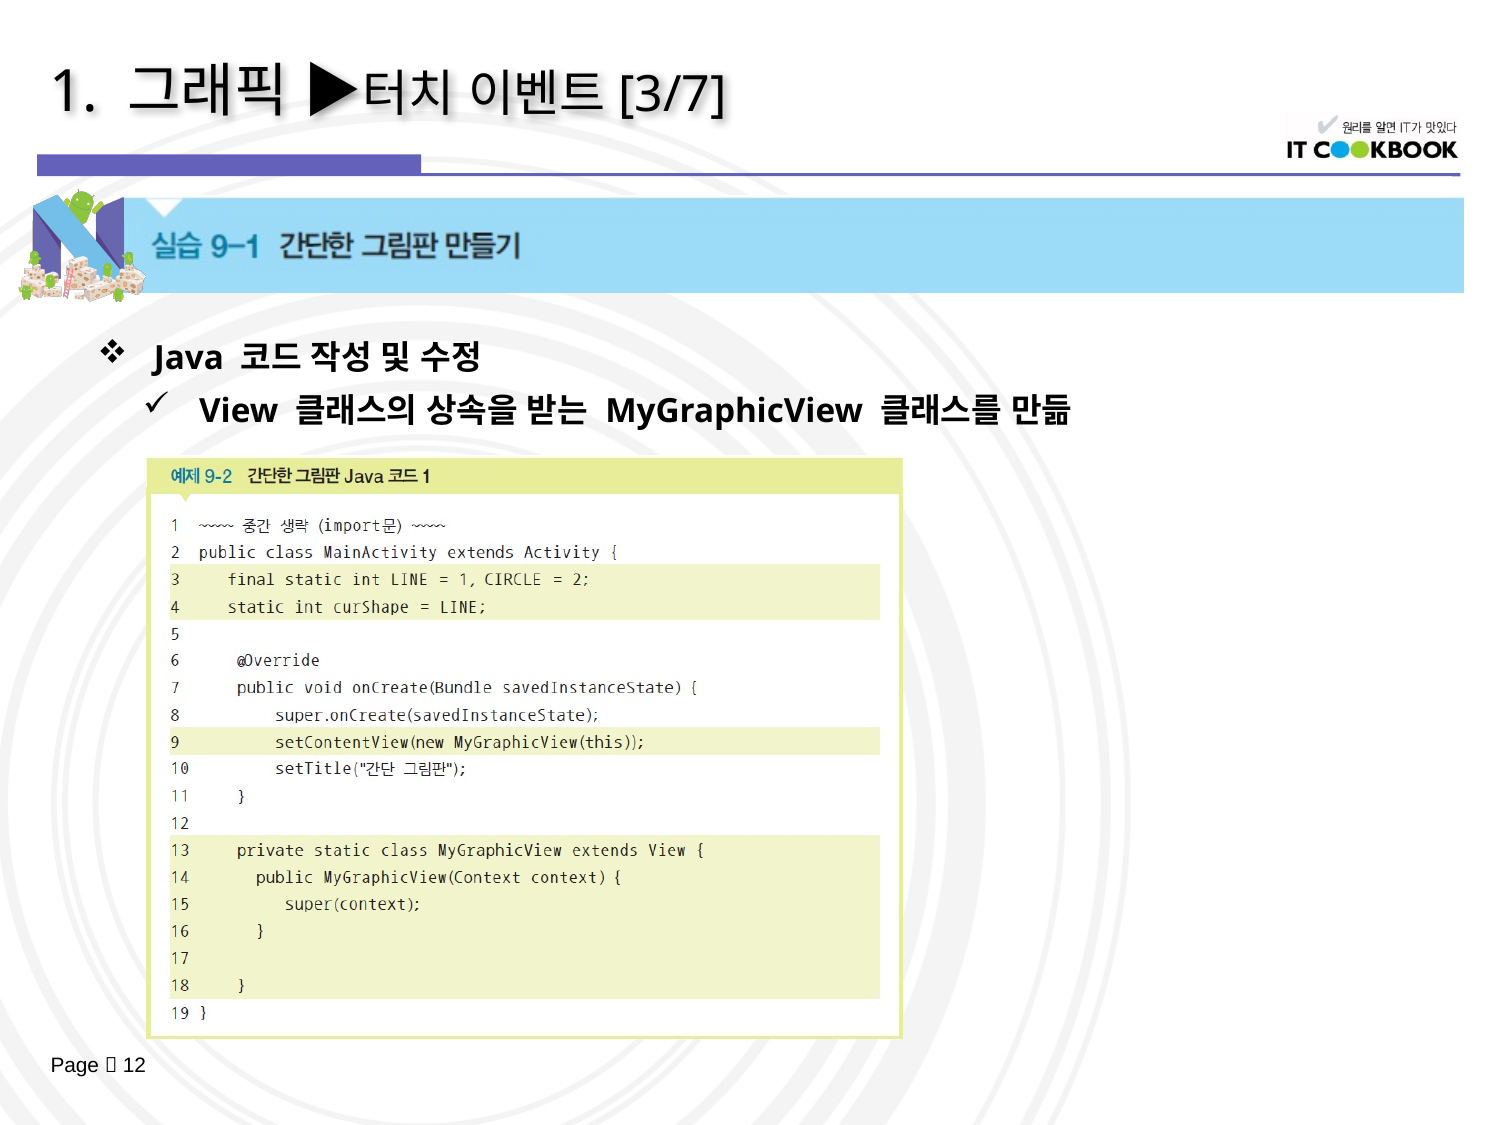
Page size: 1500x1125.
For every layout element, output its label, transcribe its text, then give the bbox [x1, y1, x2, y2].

picture [145, 454, 903, 1039]
picture [0, 35, 1500, 1125]
list Java 코드 작성 및 수정 View 클래스의 상속을 받는 MyGraphicView 클래스를 만듦 [54, 335, 1500, 1051]
title 1. 그래픽 ▶터치 이벤트[3/7] [48, 53, 1448, 161]
